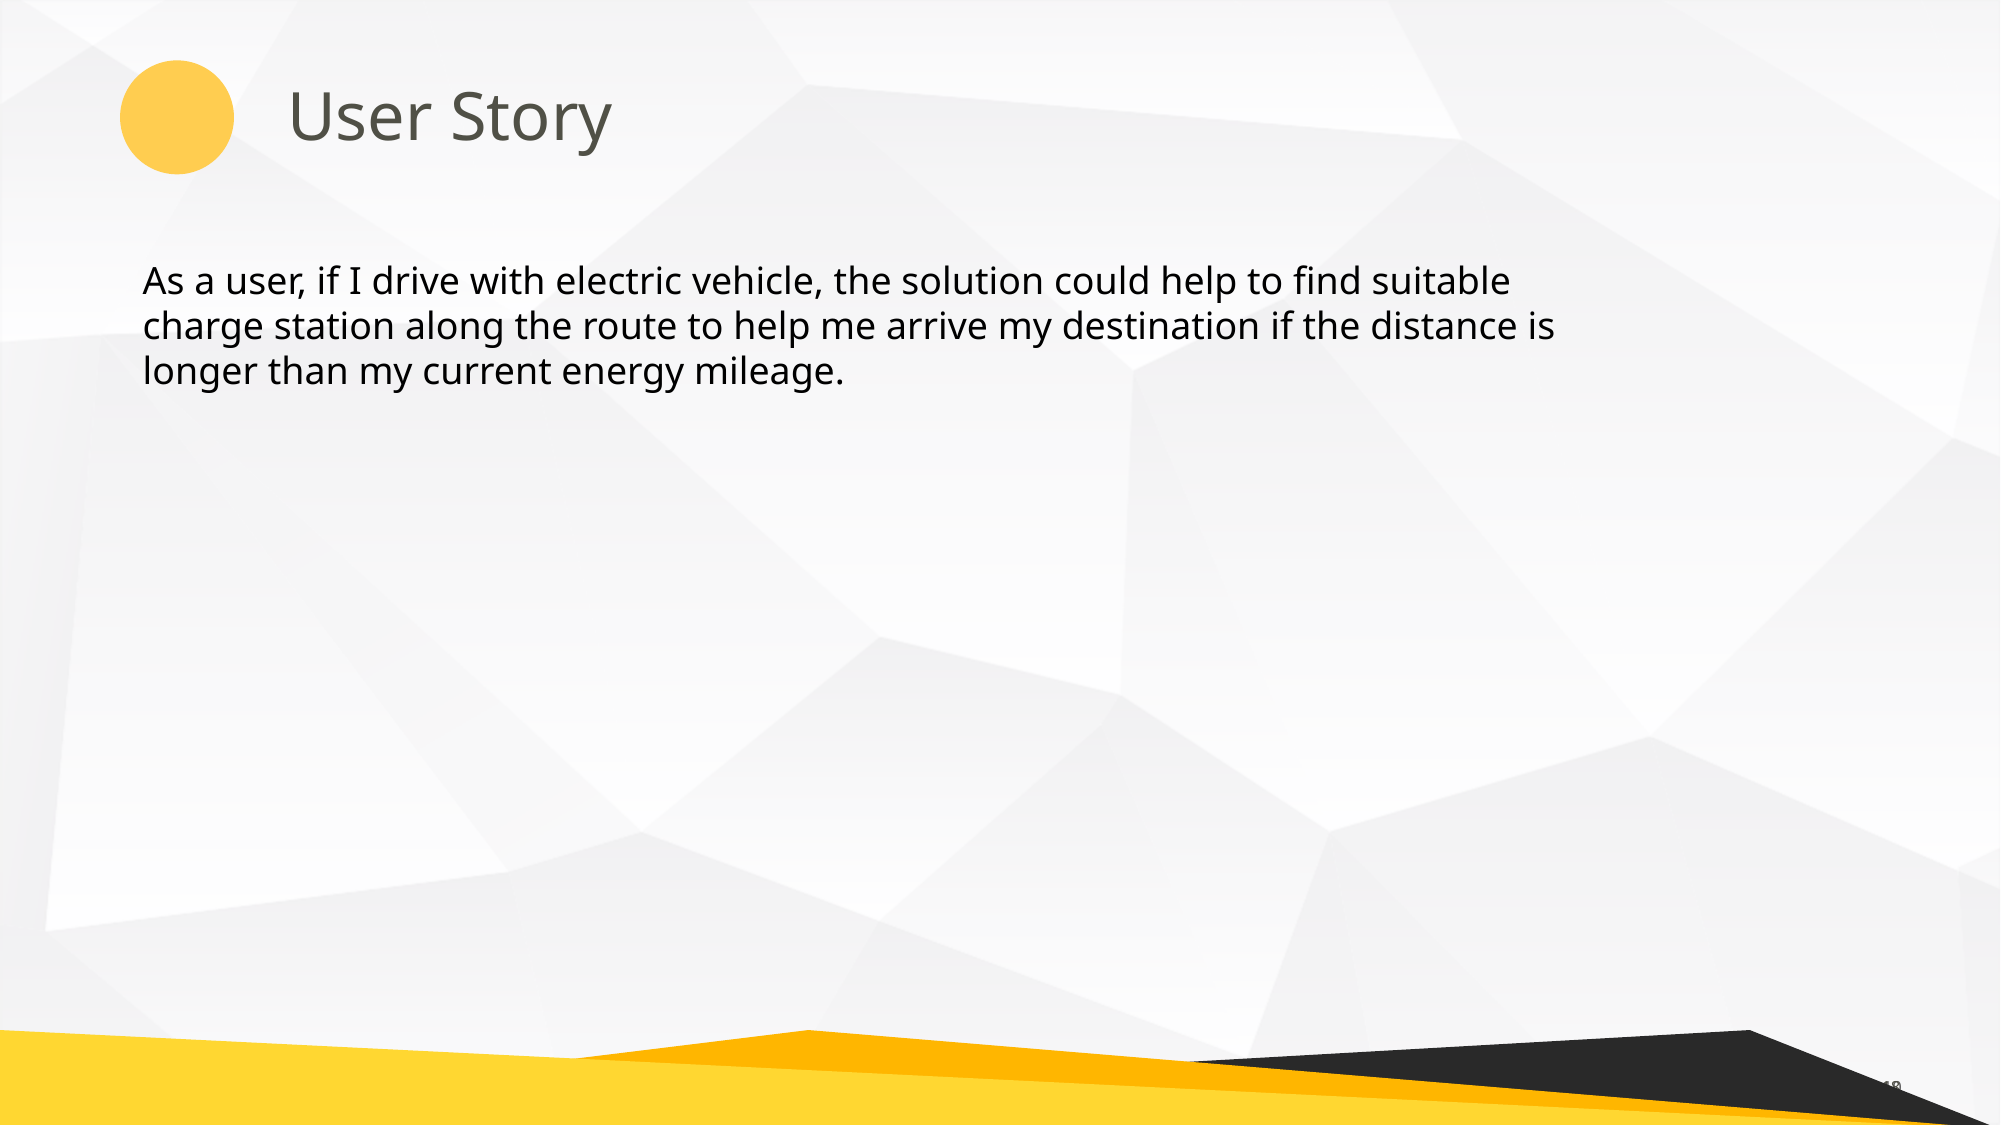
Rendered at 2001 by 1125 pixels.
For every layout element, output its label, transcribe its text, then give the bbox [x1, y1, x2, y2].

text_box As a user, if I drive with electric vehicle, the solution could help to find suitable charge station along the route to help me arrive my destination if the distance is longer than my current energy mileage. [126, 248, 1598, 401]
picture [0, 0, 2001, 1125]
text_box User Story [272, 76, 2000, 222]
